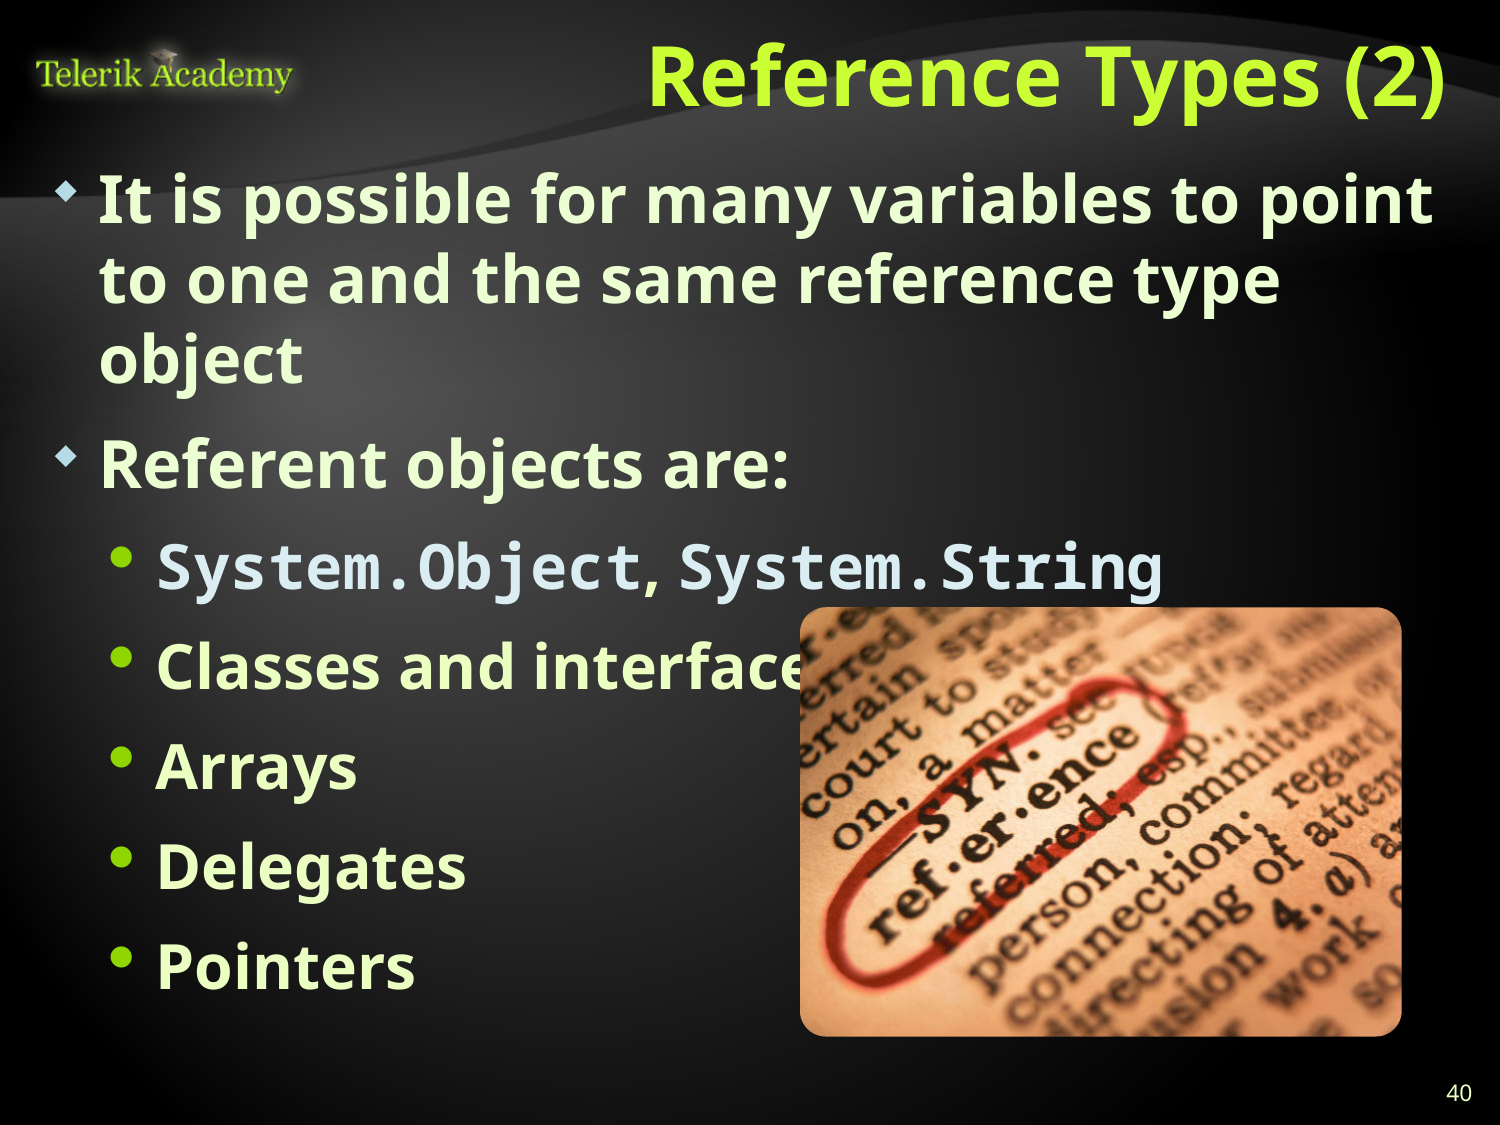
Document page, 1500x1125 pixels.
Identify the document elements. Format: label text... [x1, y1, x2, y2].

slide_number 40 [1412, 1074, 1488, 1113]
title Reference Types (2) [300, 12, 1463, 149]
picture [0, 0, 1500, 1125]
list It is possible for many variables to point to one and the same reference type object Referent objects are: System.Object, System.String Classes and interfaces Arrays Delegates Pointers [37, 149, 1463, 1100]
